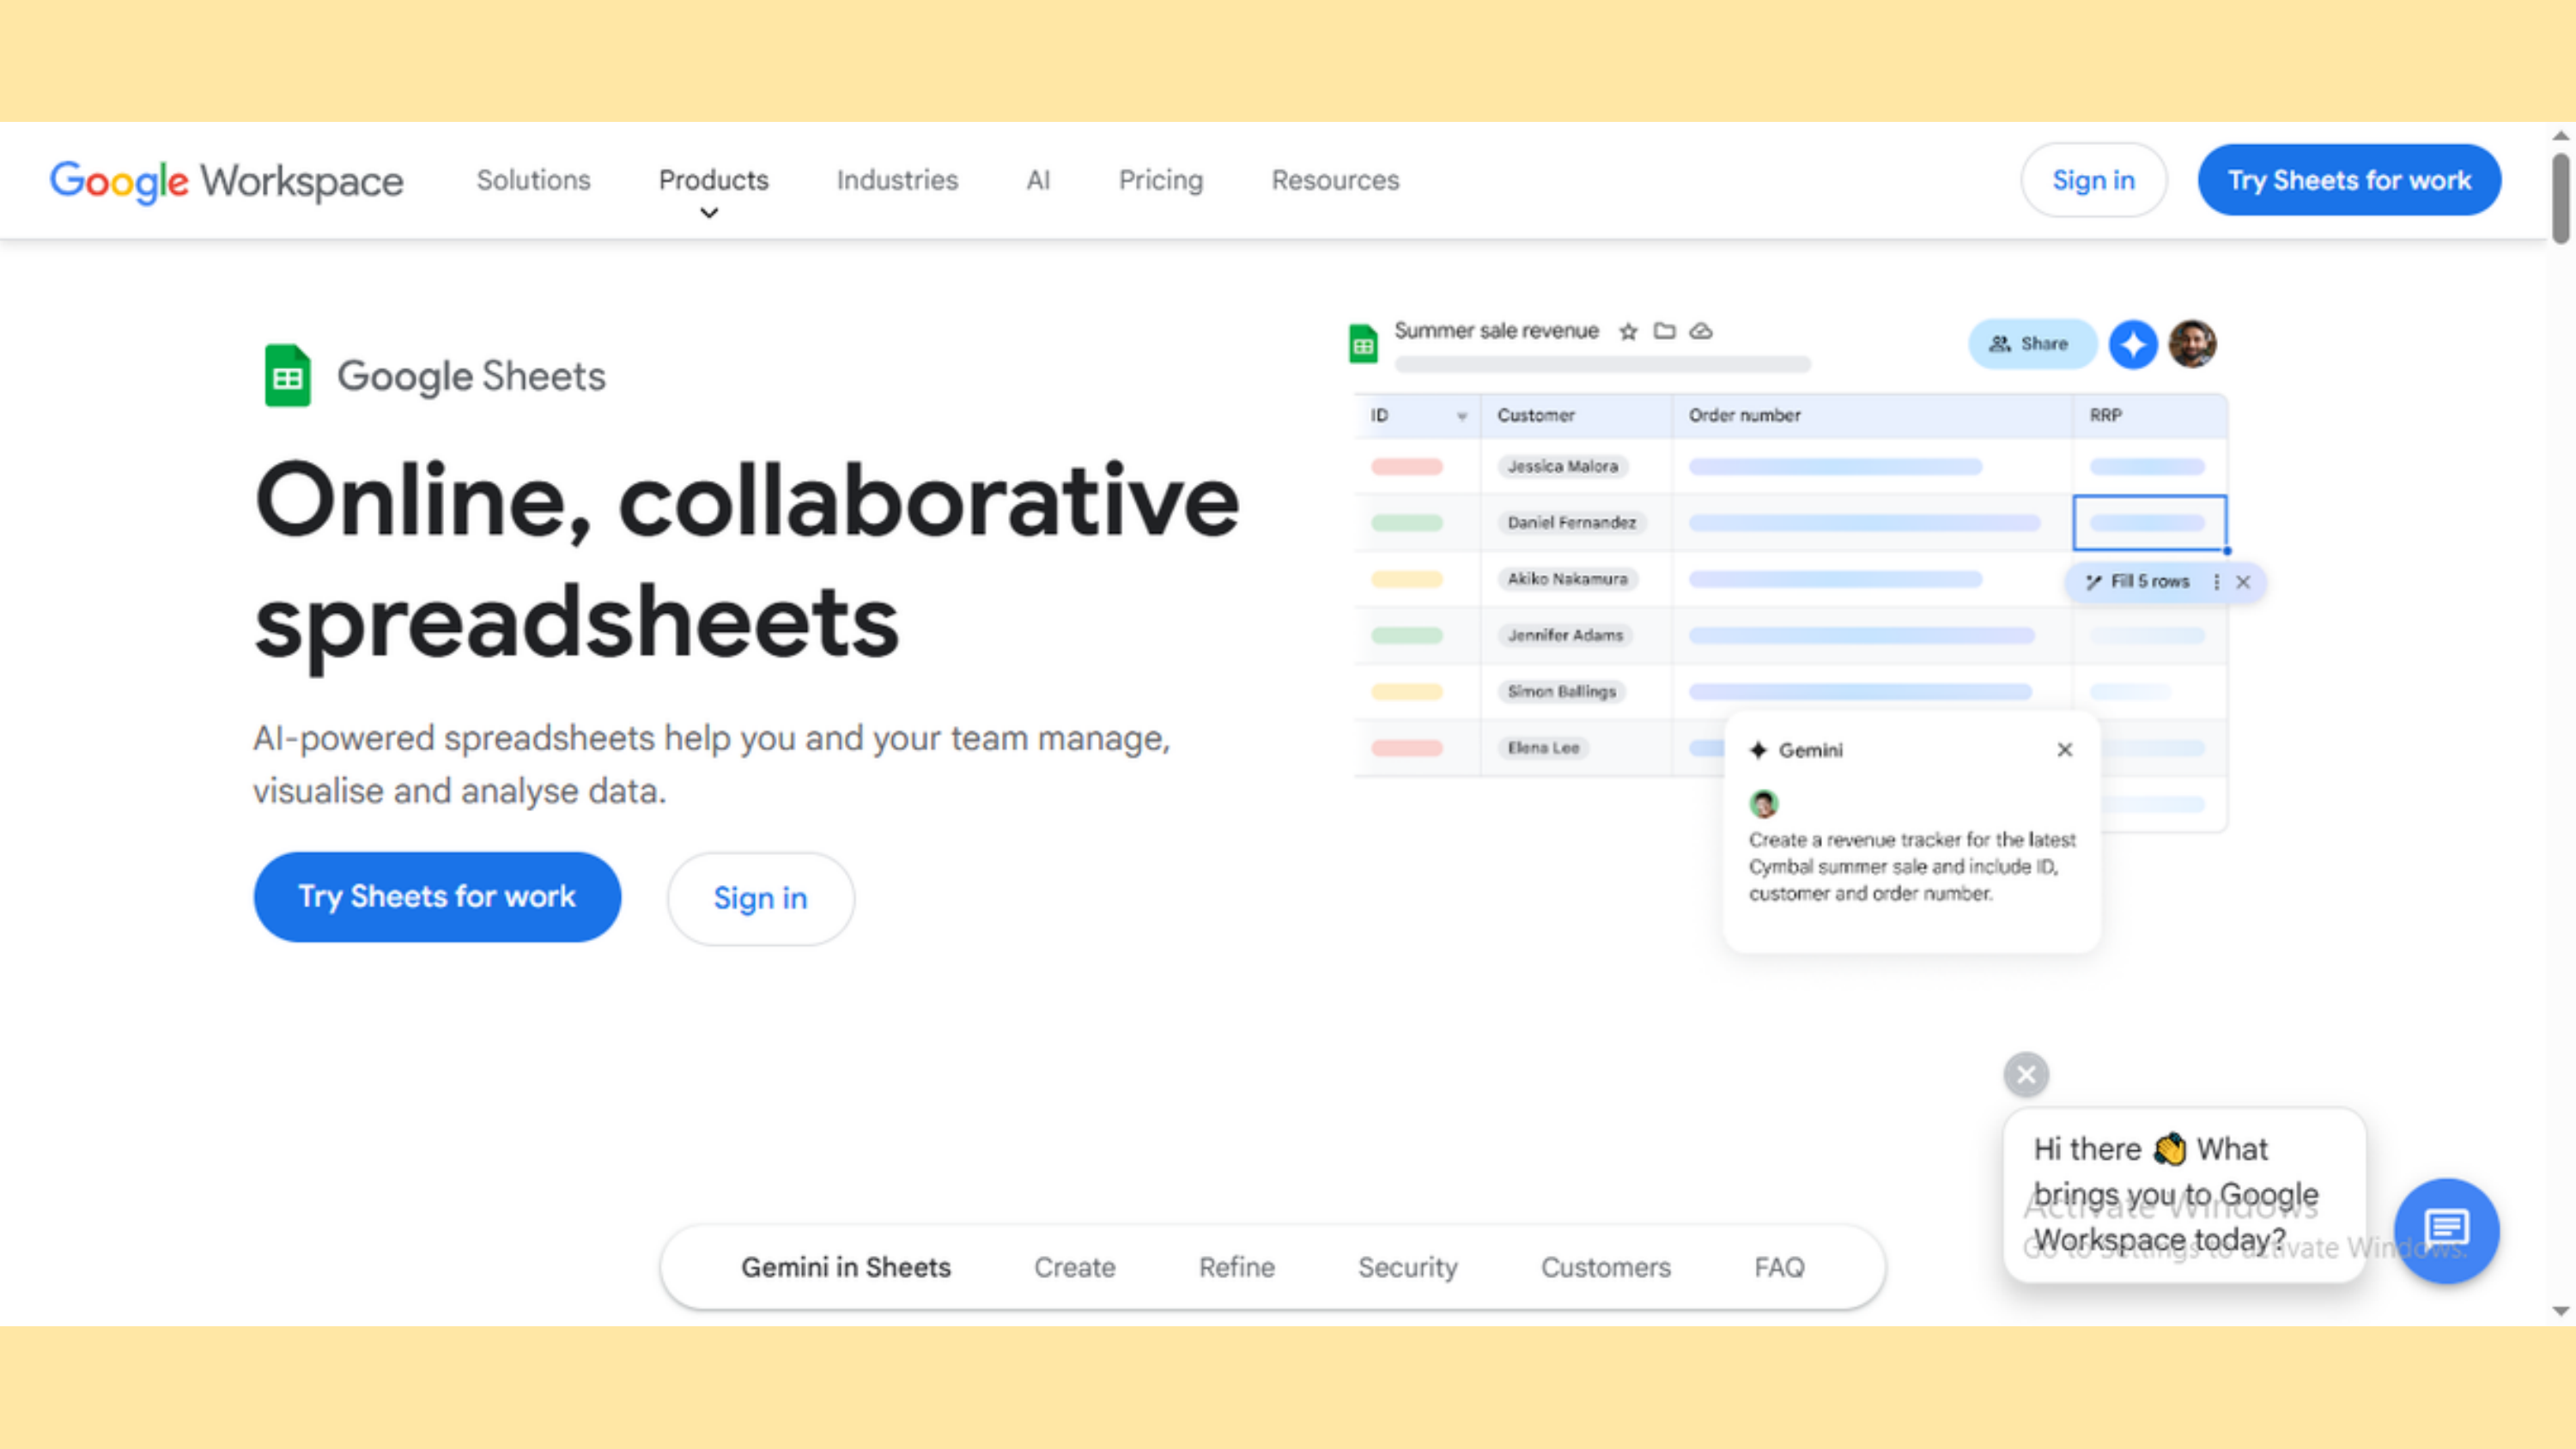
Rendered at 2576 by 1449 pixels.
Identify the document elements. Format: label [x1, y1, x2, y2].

text_box [0, 122, 2576, 1327]
